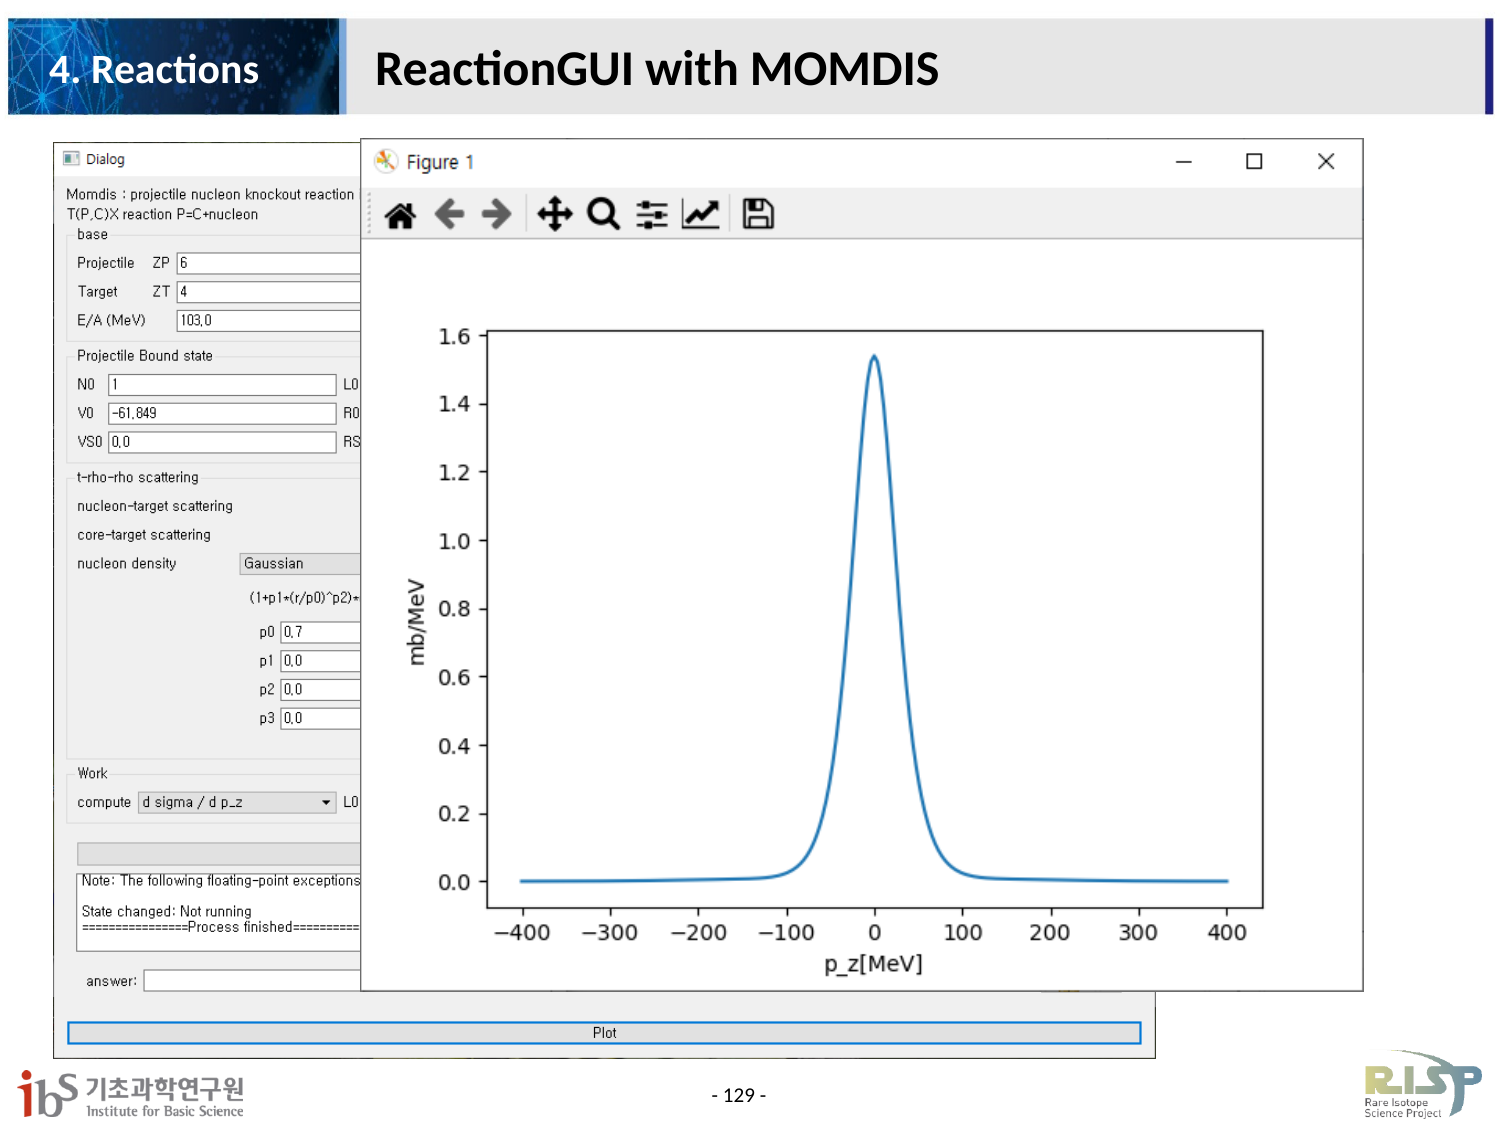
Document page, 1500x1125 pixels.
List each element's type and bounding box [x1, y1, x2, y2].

picture [52, 138, 1364, 1059]
picture [17, 1070, 243, 1117]
picture [2, 10, 1500, 130]
picture [1364, 1049, 1482, 1119]
